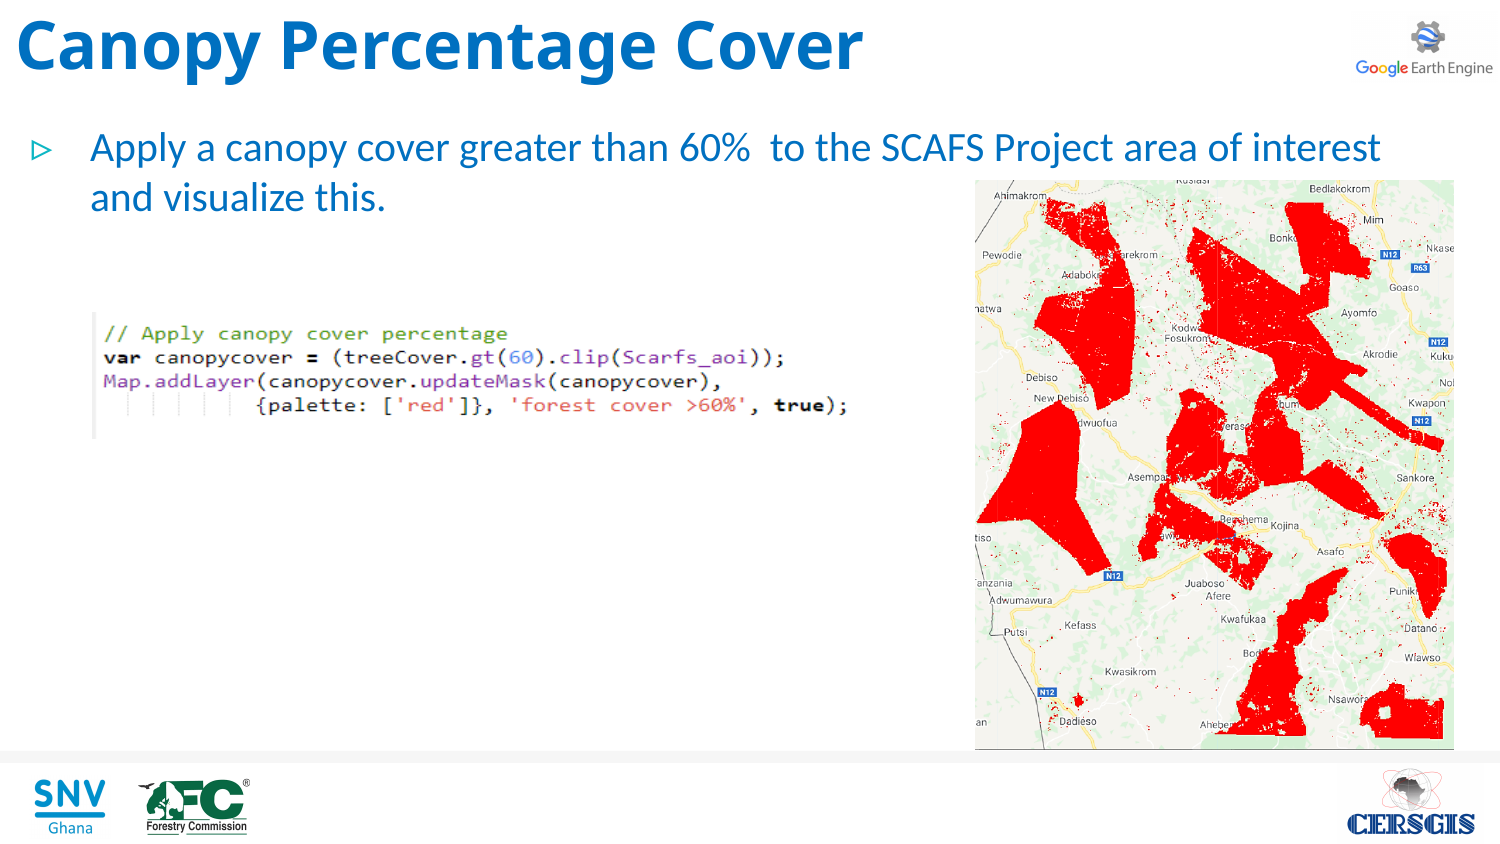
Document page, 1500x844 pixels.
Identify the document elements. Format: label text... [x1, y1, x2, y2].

picture [91, 312, 863, 440]
title Canopy Percentage Cover [0, 13, 1340, 98]
picture [1337, 763, 1484, 844]
picture [1351, 11, 1498, 83]
picture [29, 775, 111, 839]
picture [138, 772, 250, 842]
list Apply a canopy cover greater than 60% to the SCAFS Project area of interest and visualize this. [0, 105, 1443, 466]
picture [975, 179, 1455, 750]
